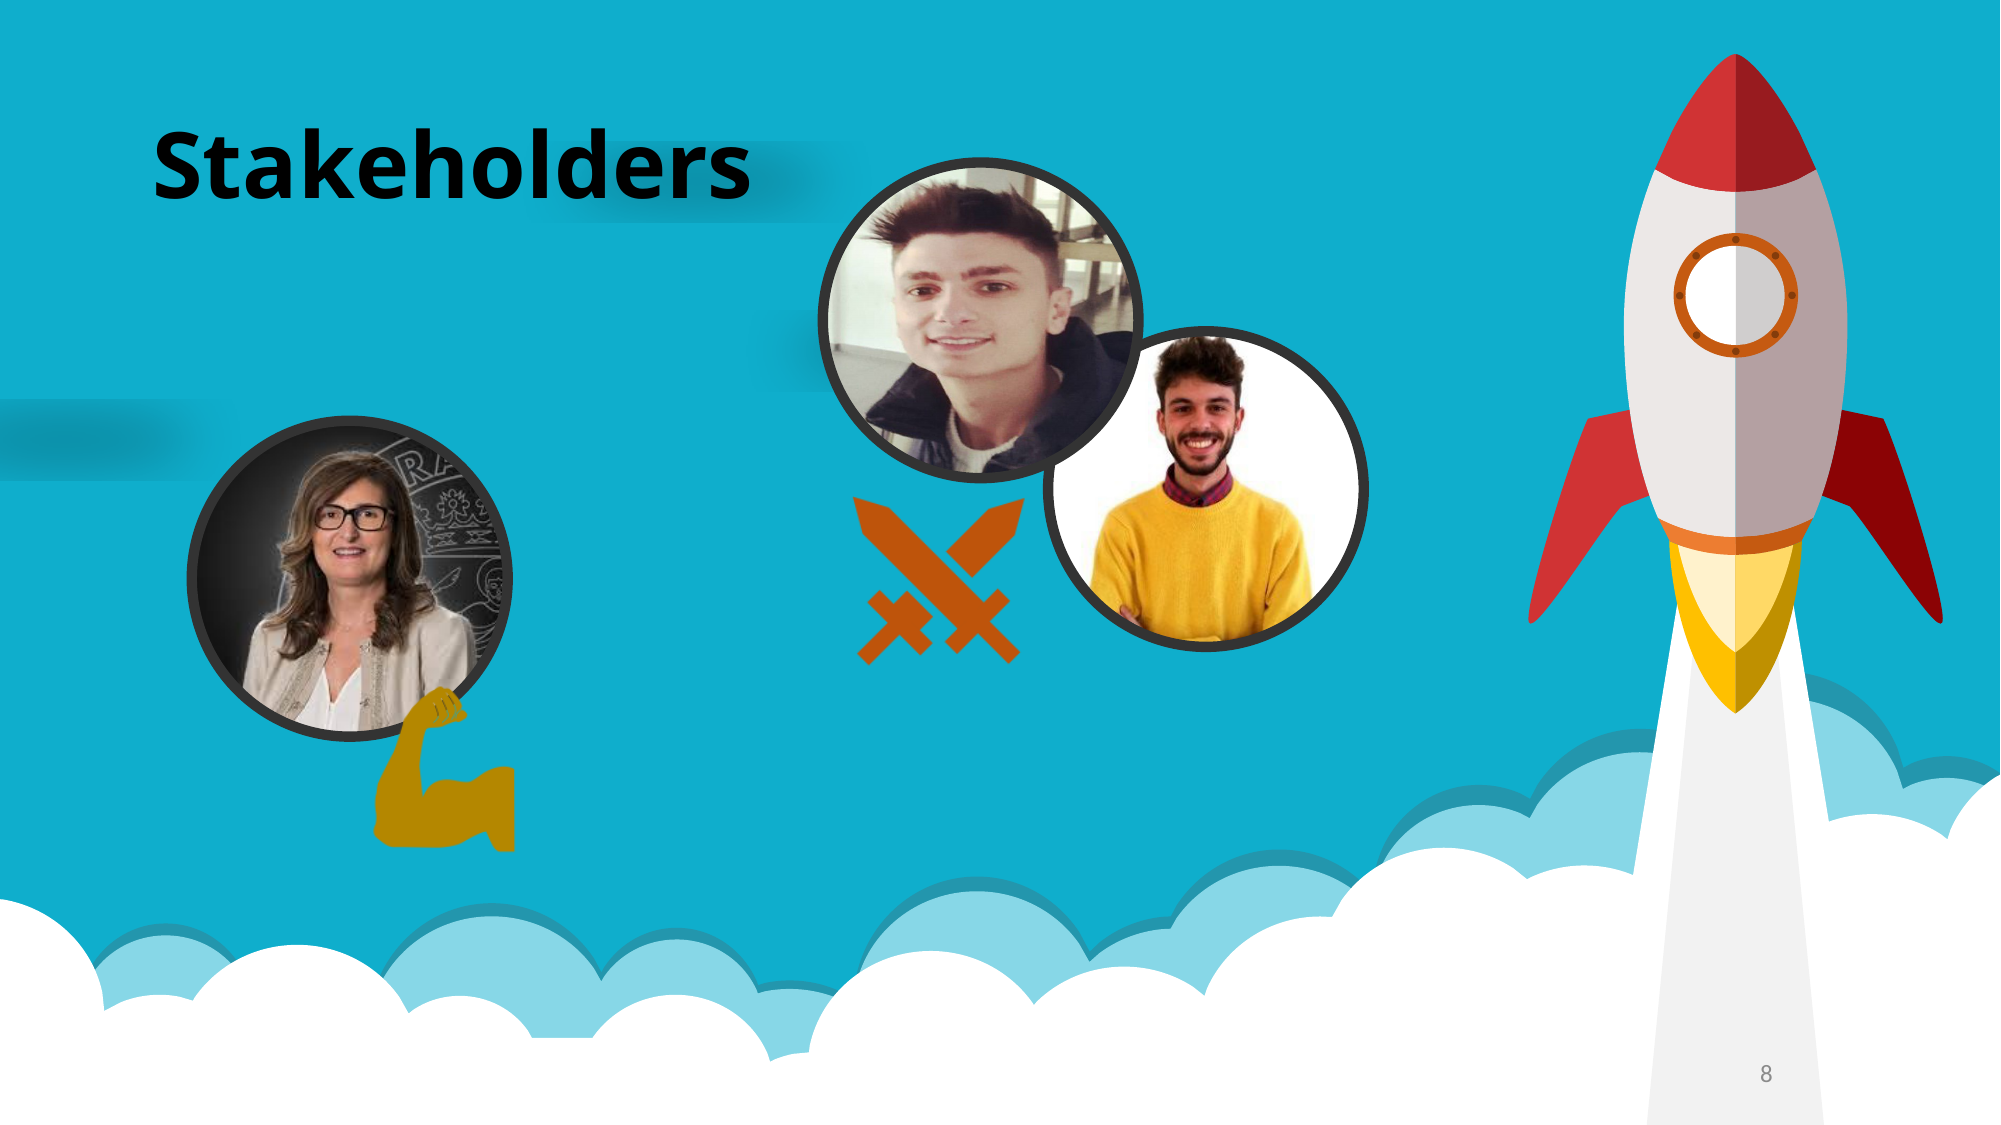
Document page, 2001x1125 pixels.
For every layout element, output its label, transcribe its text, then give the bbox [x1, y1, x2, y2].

slide_number 8 [1412, 1042, 1788, 1103]
picture [191, 420, 552, 895]
picture [822, 162, 1364, 693]
title Stakeholders [137, 59, 1863, 278]
